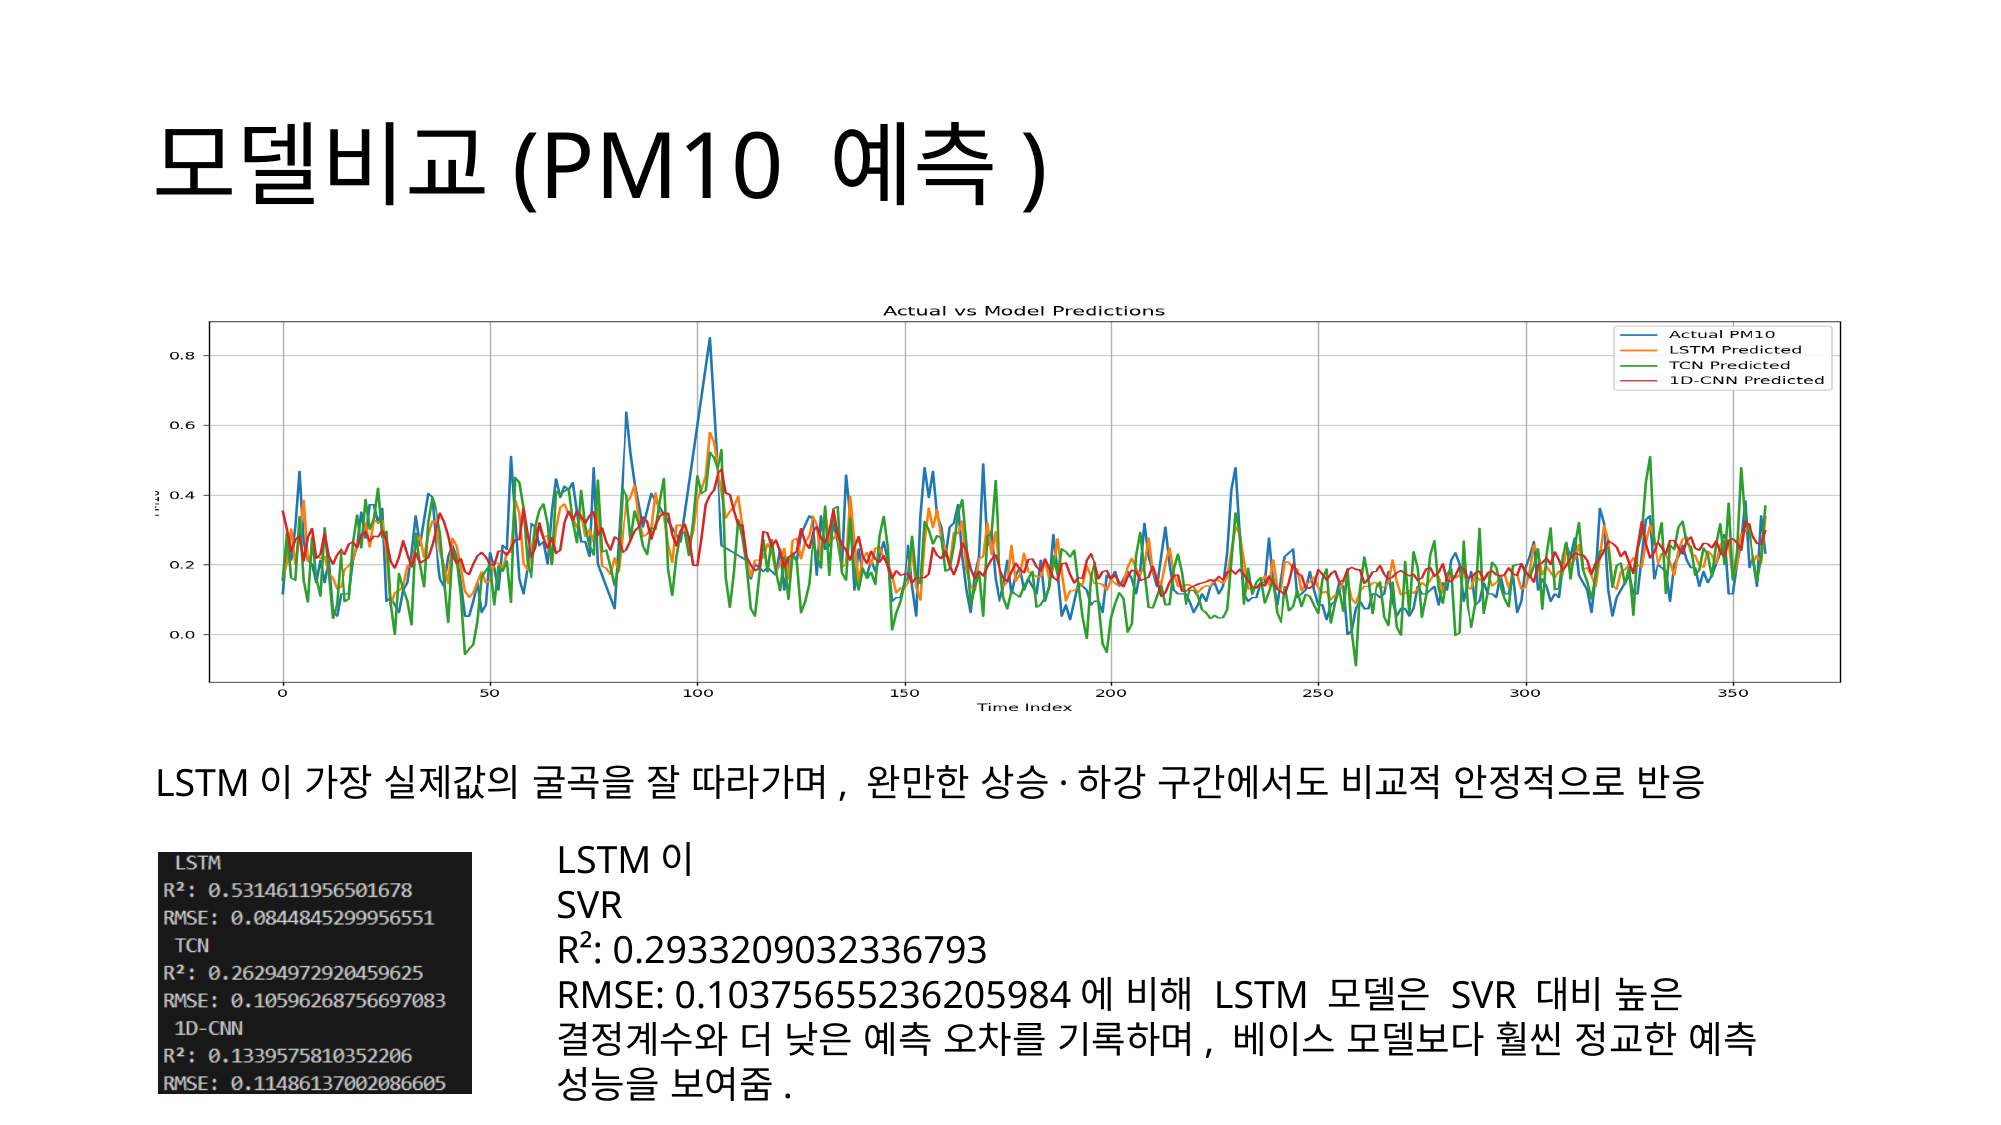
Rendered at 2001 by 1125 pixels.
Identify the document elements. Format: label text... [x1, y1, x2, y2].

text_box LSTM이 가장 실제값의 굴곡을 잘 따라가며, 완만한 상승·하강 구간에서도 비교적 안정적으로 반응 [140, 751, 1879, 812]
text_box LSTM이 SVR R²: 0.2933209032336793 RMSE: 0.10375655236205984에 비해 LSTM 모델은 SVR 대비 높은 결정계수와 더 낮은 예측 오차를 기록하며, 베이스 모델보다 훨씬 정교한 예측 성능을 보여줌. [541, 828, 1879, 1114]
title 모델비교(PM10 예측) [137, 59, 1863, 278]
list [155, 298, 1845, 713]
picture [158, 851, 472, 1094]
